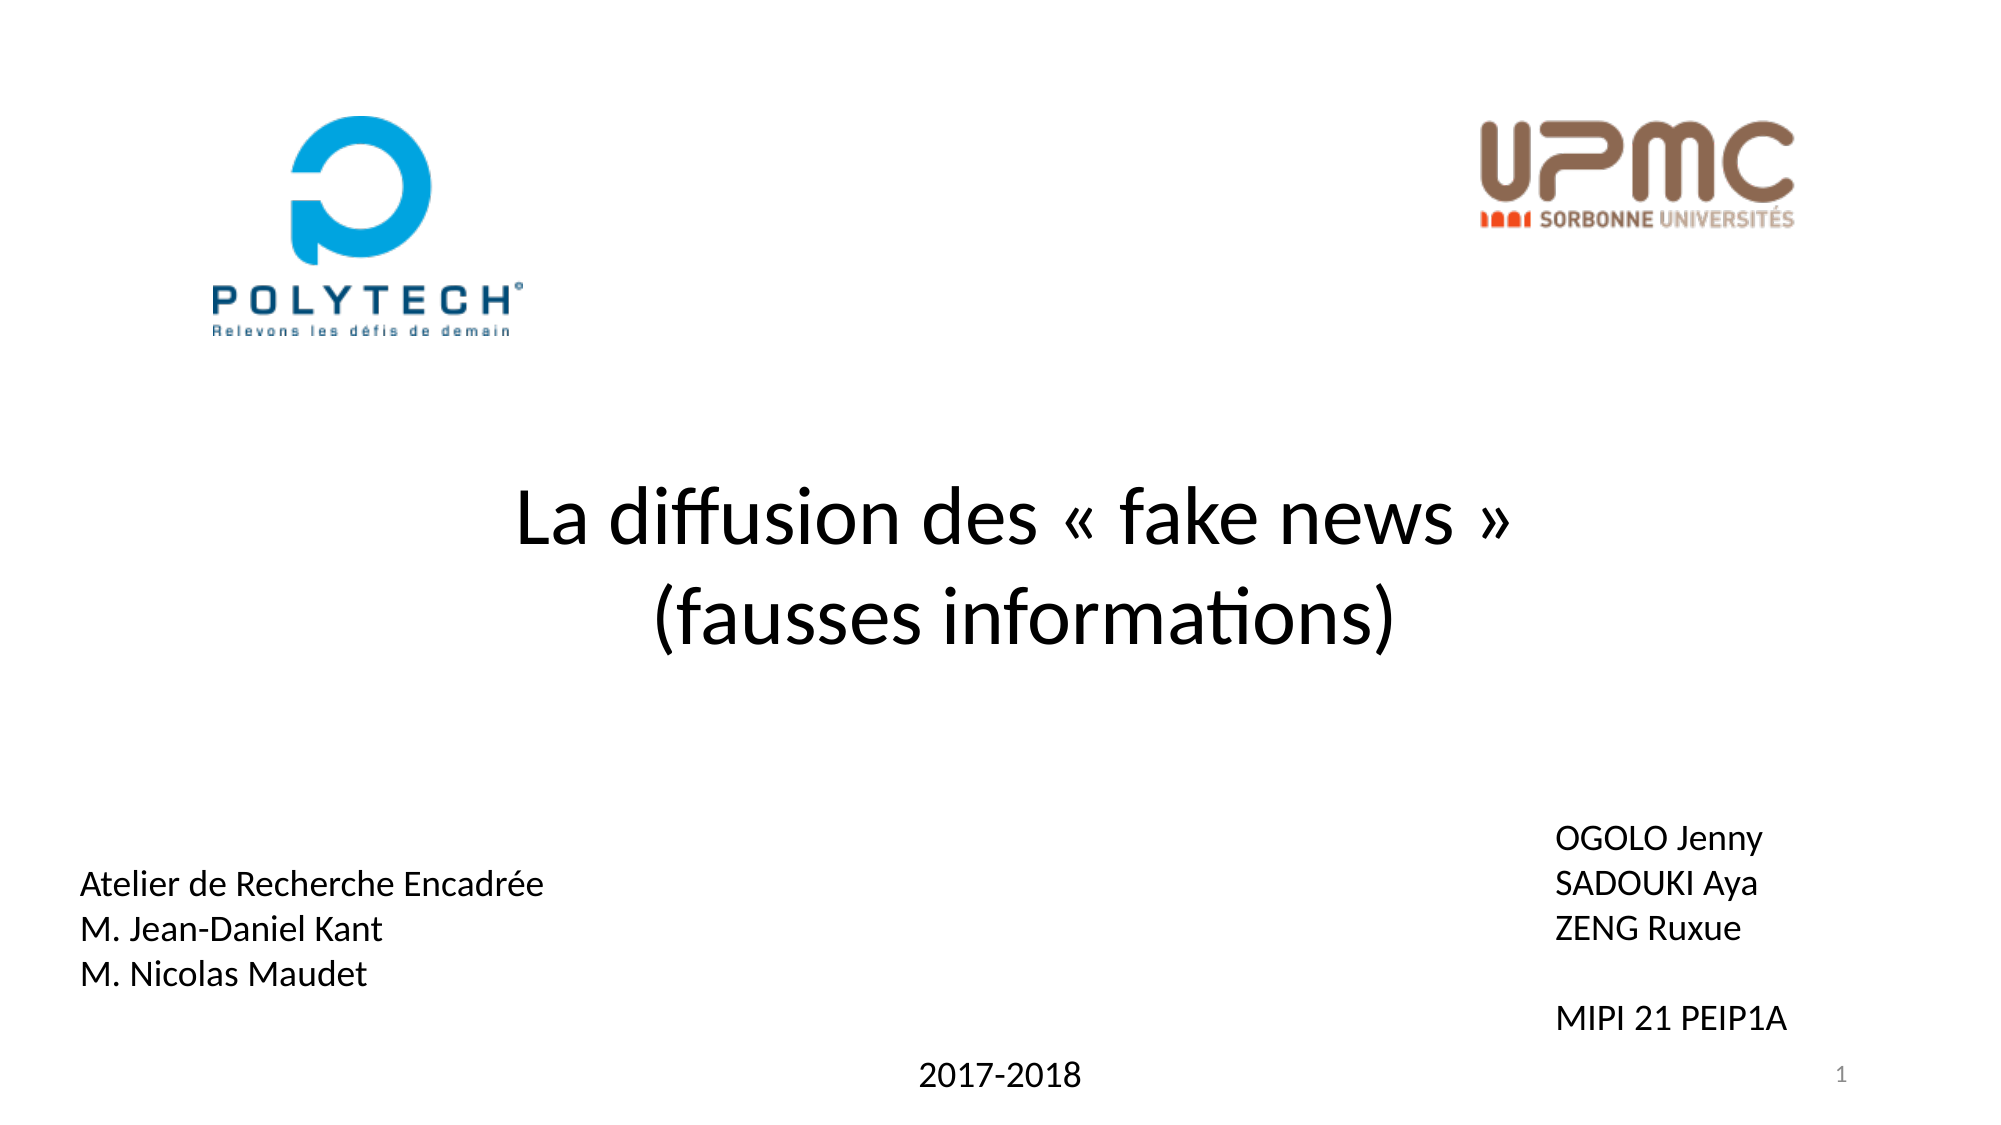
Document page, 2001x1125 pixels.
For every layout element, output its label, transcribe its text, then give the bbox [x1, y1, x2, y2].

text_box La diffusion des « fake news » (fausses informations) [396, 453, 1636, 669]
slide_number 1 [1412, 1042, 1863, 1103]
picture [1476, 116, 1799, 233]
text_box OGOLO Jenny SADOUKI Aya ZENG Ruxue MIPI 21 PEIP1A [1540, 805, 1908, 1046]
text_box 2017-2018 [871, 1042, 1129, 1103]
text_box Atelier de Recherche Encadrée M. Jean-Daniel Kant M. Nicolas Maudet [65, 851, 671, 1001]
picture [213, 116, 523, 336]
